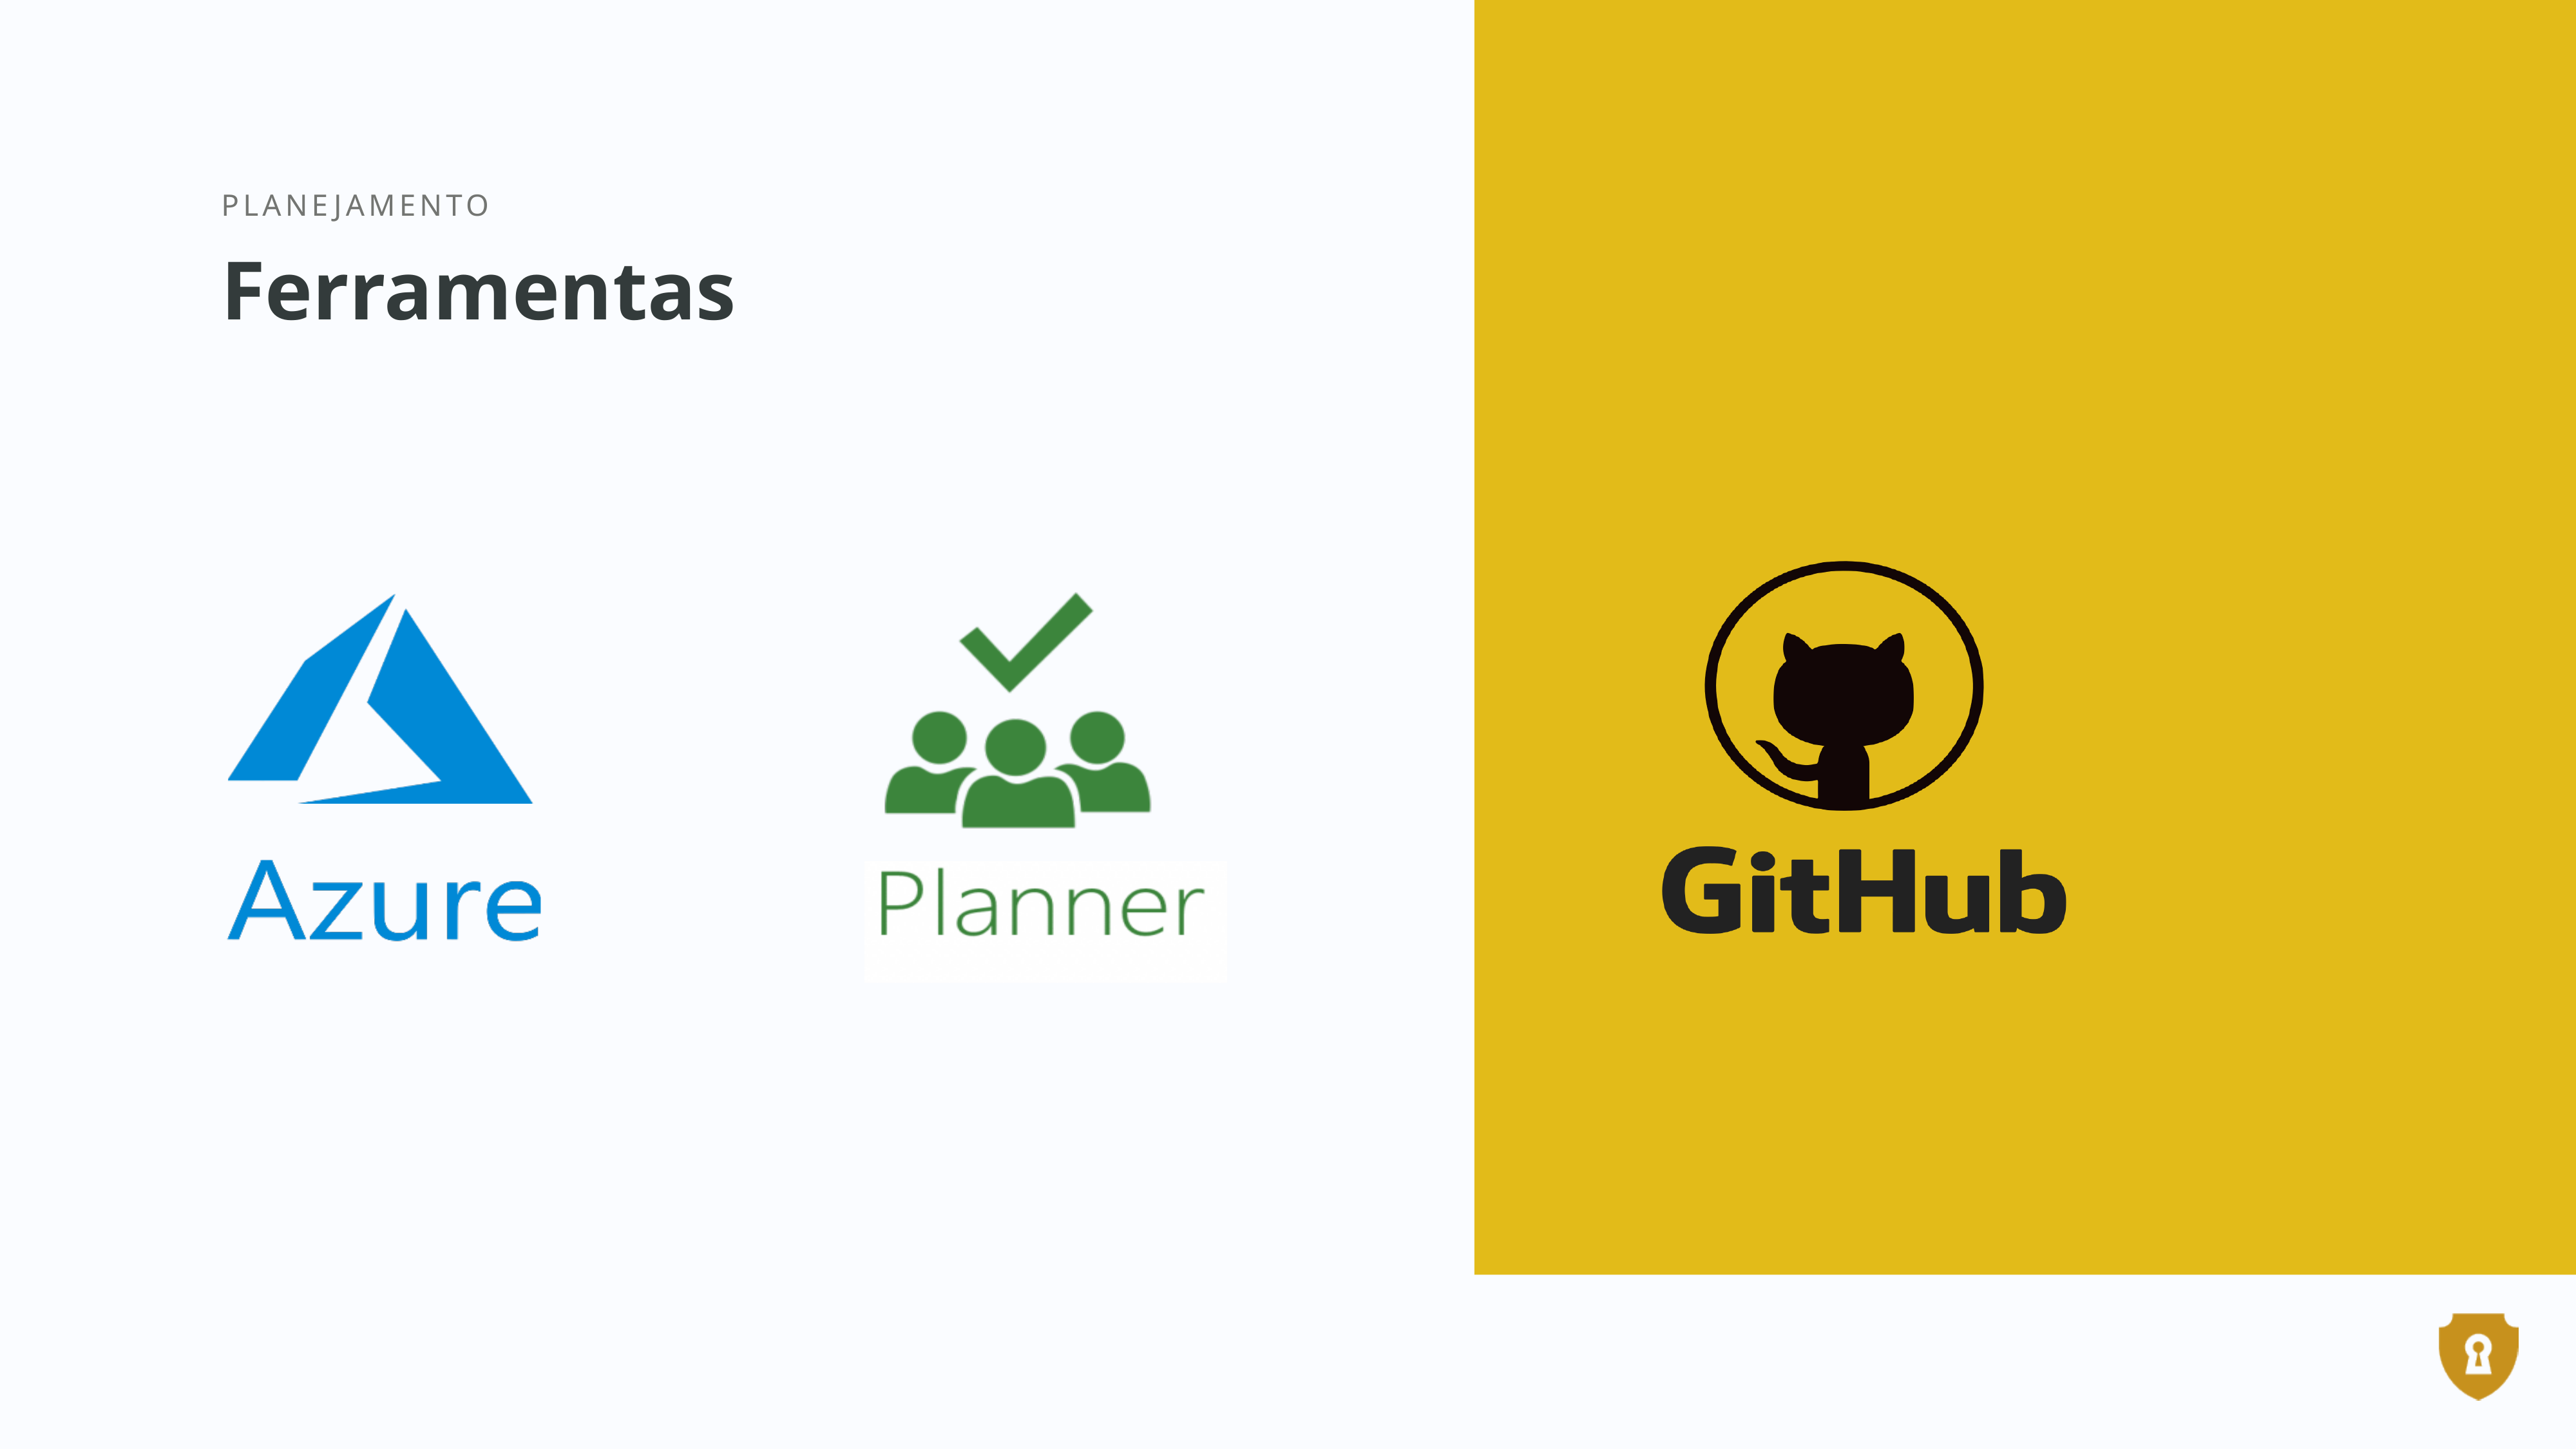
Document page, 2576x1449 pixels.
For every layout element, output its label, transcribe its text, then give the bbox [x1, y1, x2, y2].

picture [2439, 1313, 2519, 1401]
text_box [219, 593, 549, 954]
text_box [1662, 558, 2066, 934]
text_box [1473, 0, 2576, 1276]
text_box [796, 564, 1228, 983]
text_box Ferramentas [211, 234, 808, 341]
text_box PLANEJAMENTO [211, 181, 507, 227]
